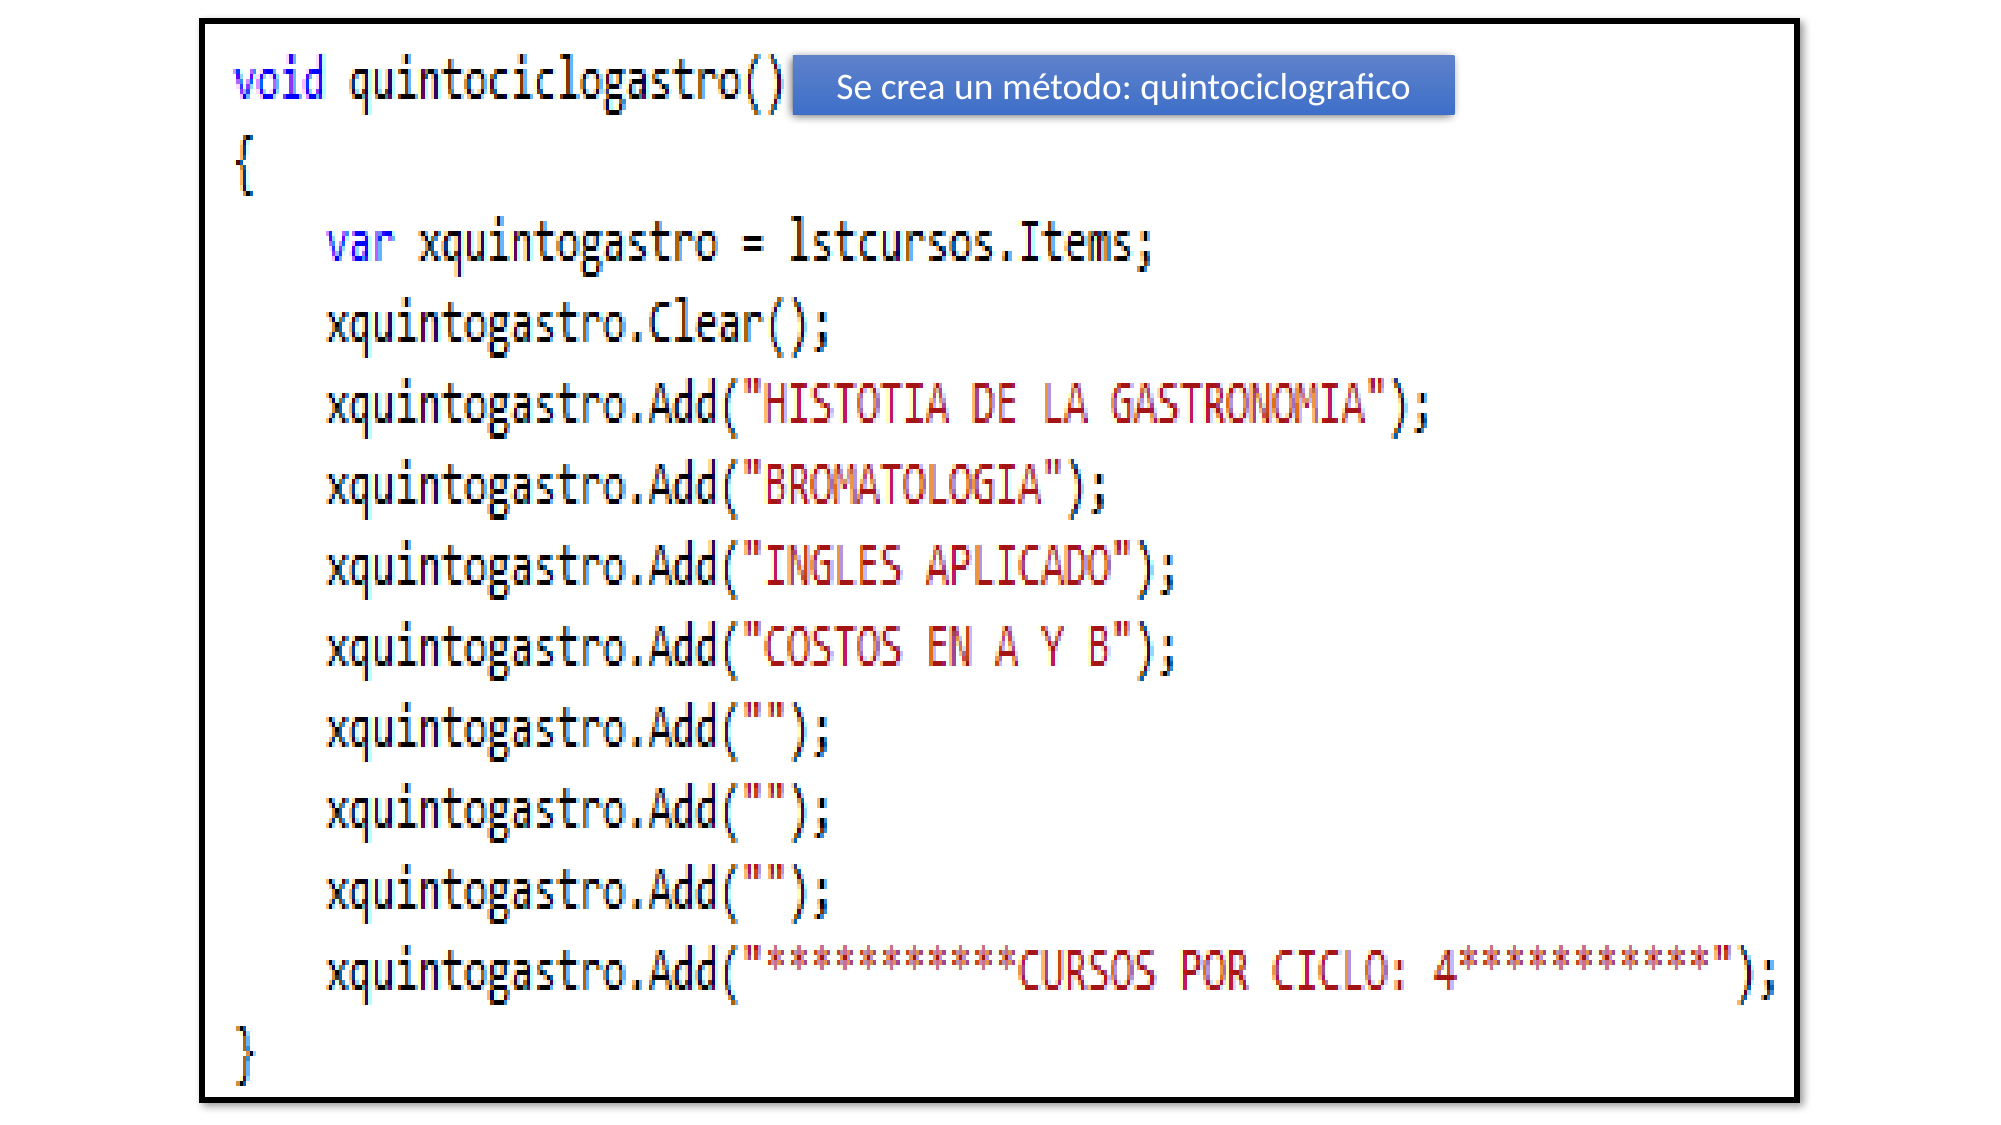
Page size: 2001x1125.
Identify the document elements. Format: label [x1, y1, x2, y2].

picture [204, 24, 1794, 1097]
